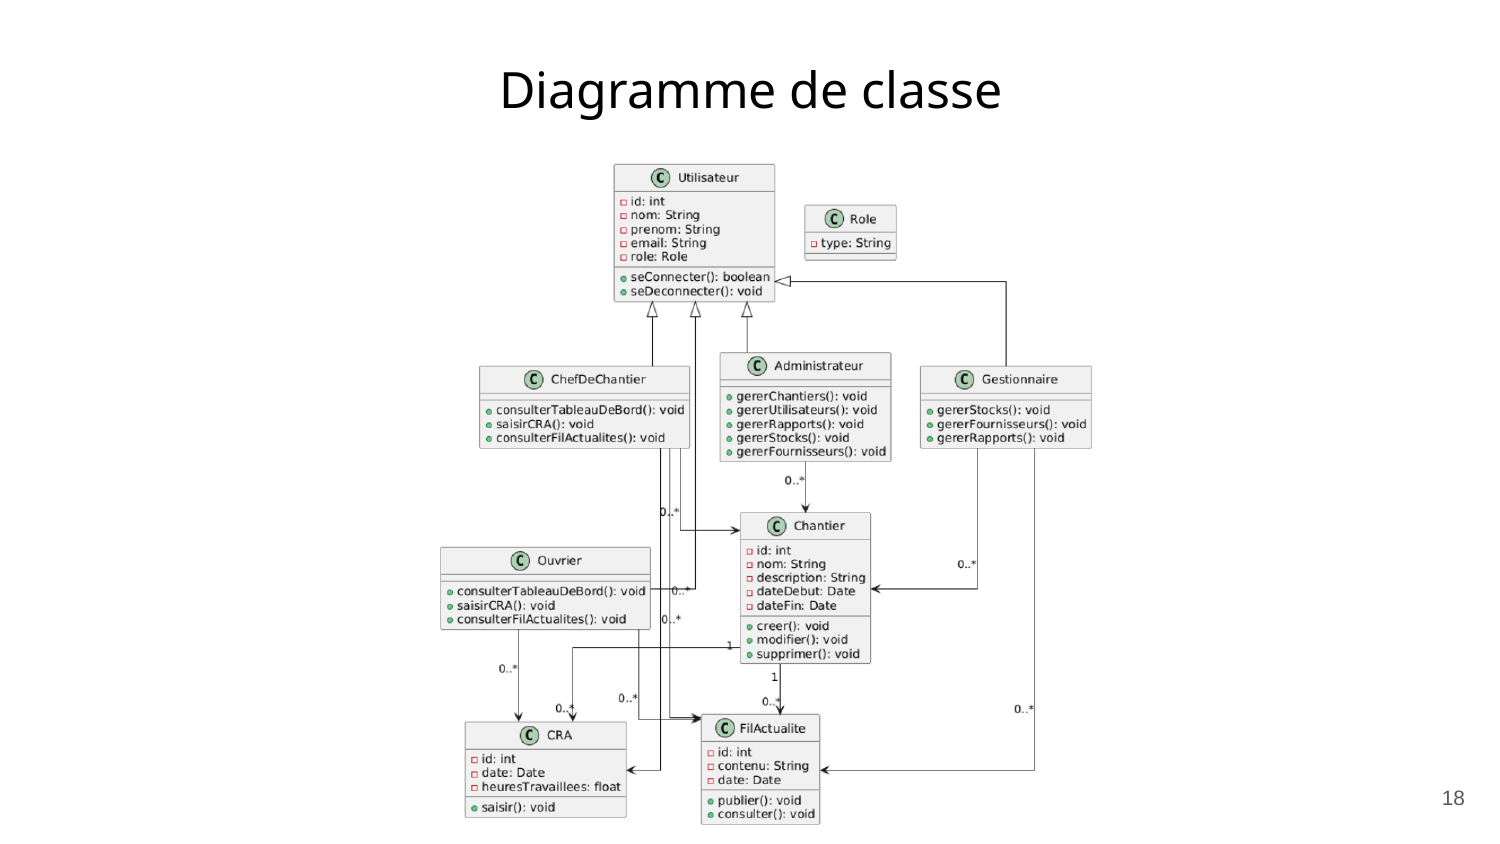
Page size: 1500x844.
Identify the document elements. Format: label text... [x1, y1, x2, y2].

title Diagramme de classe [40, 28, 1463, 134]
slide_number 18 [1389, 764, 1480, 830]
picture [436, 160, 1092, 828]
